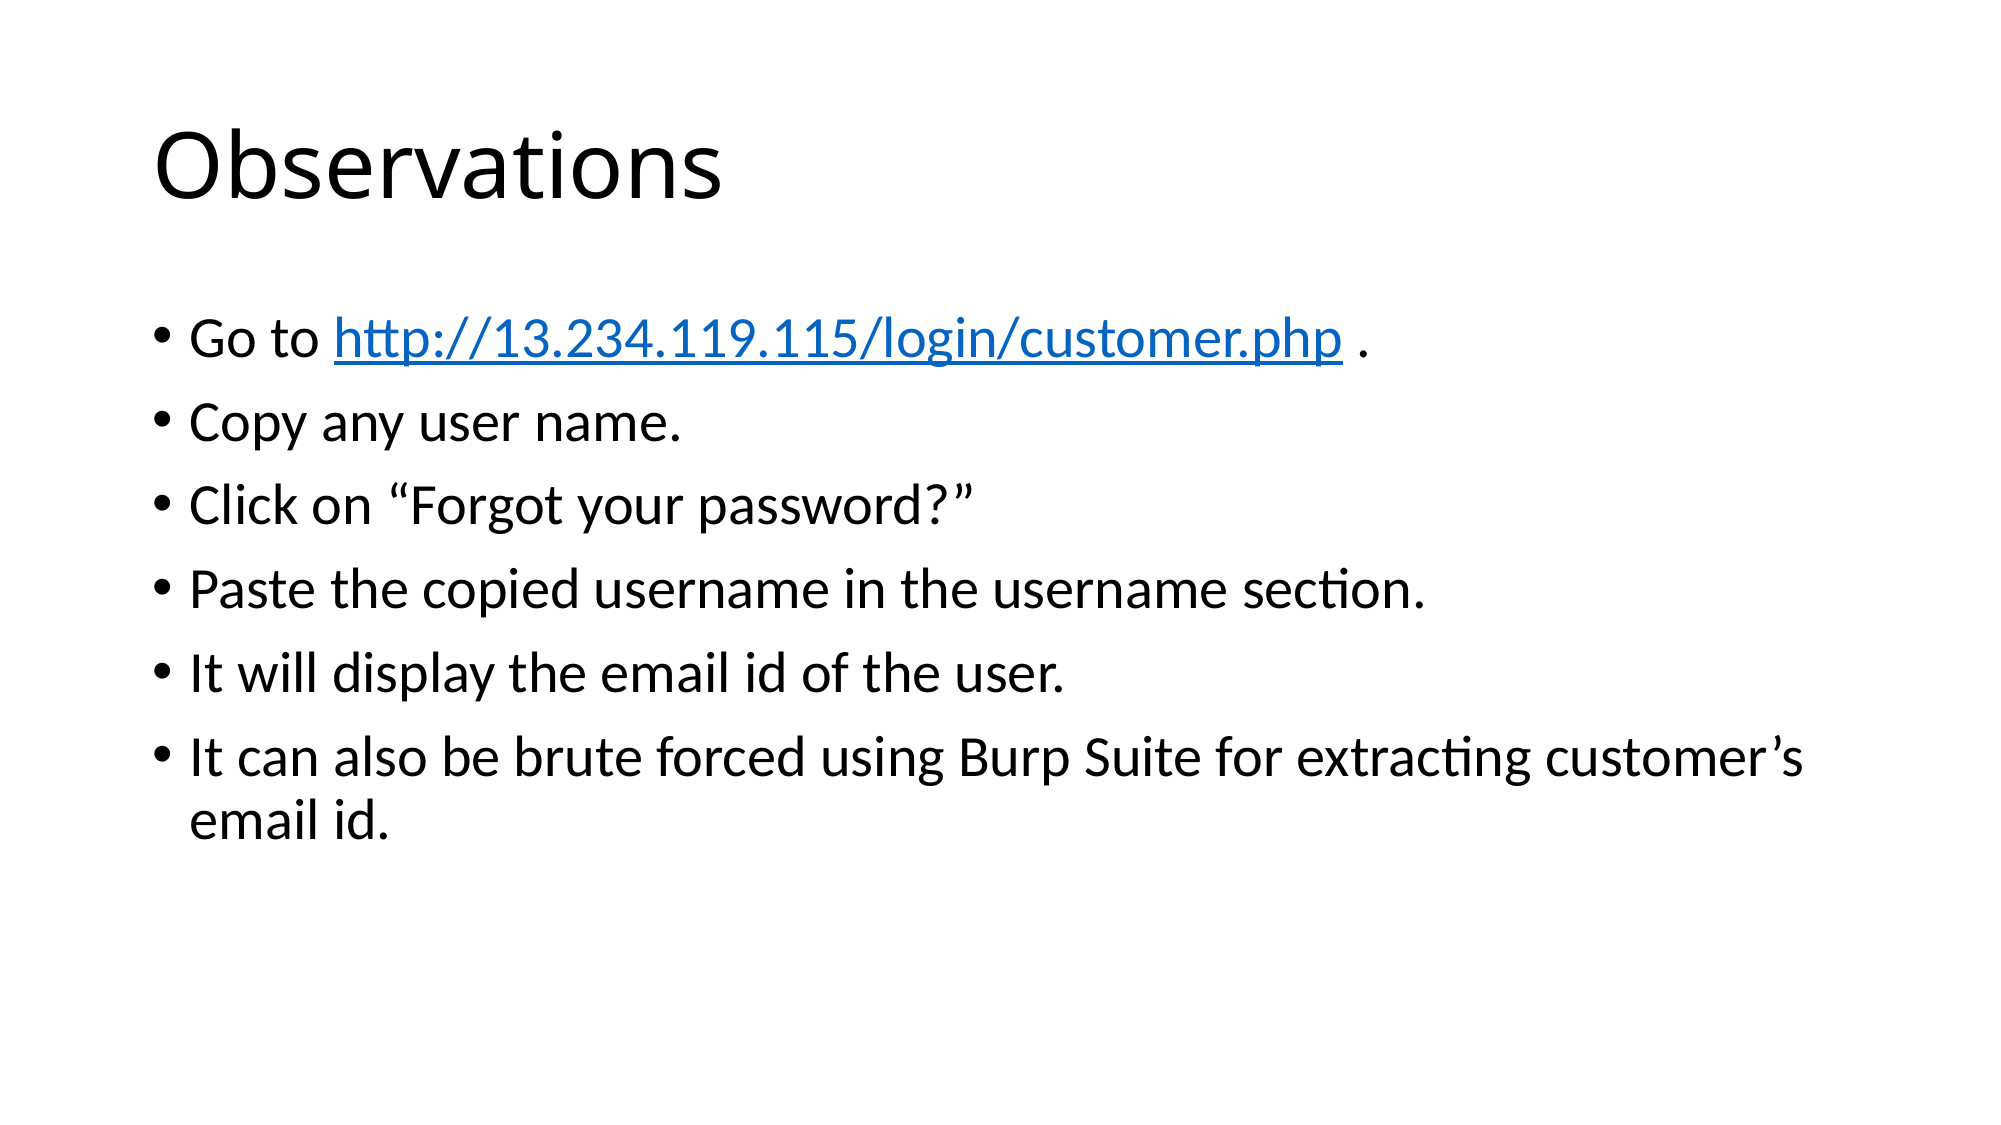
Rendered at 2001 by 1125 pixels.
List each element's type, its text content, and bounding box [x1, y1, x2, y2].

title Observations [137, 59, 1863, 278]
list Go to http://13.234.119.115/login/customer.php . Copy any user name. Click on “Forgot your password?” Paste the copied username in the username section. It will display the email id of the user. It can also be brute forced using Burp Suite for extracting customer’s email id. [137, 299, 1863, 1014]
